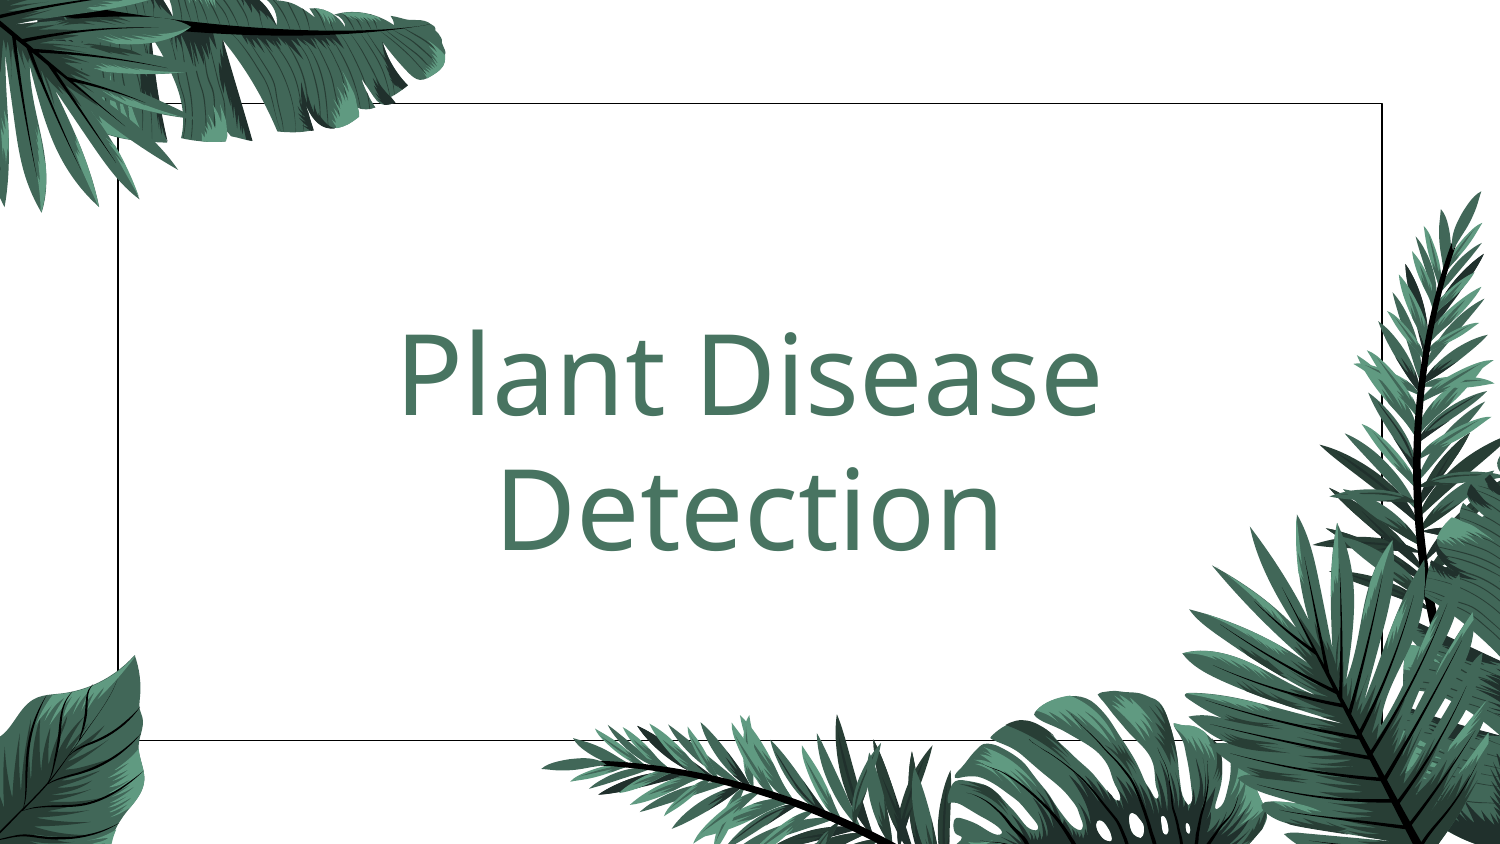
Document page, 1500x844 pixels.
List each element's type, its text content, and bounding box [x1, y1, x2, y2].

title Plant Disease Detection [304, 288, 1196, 556]
